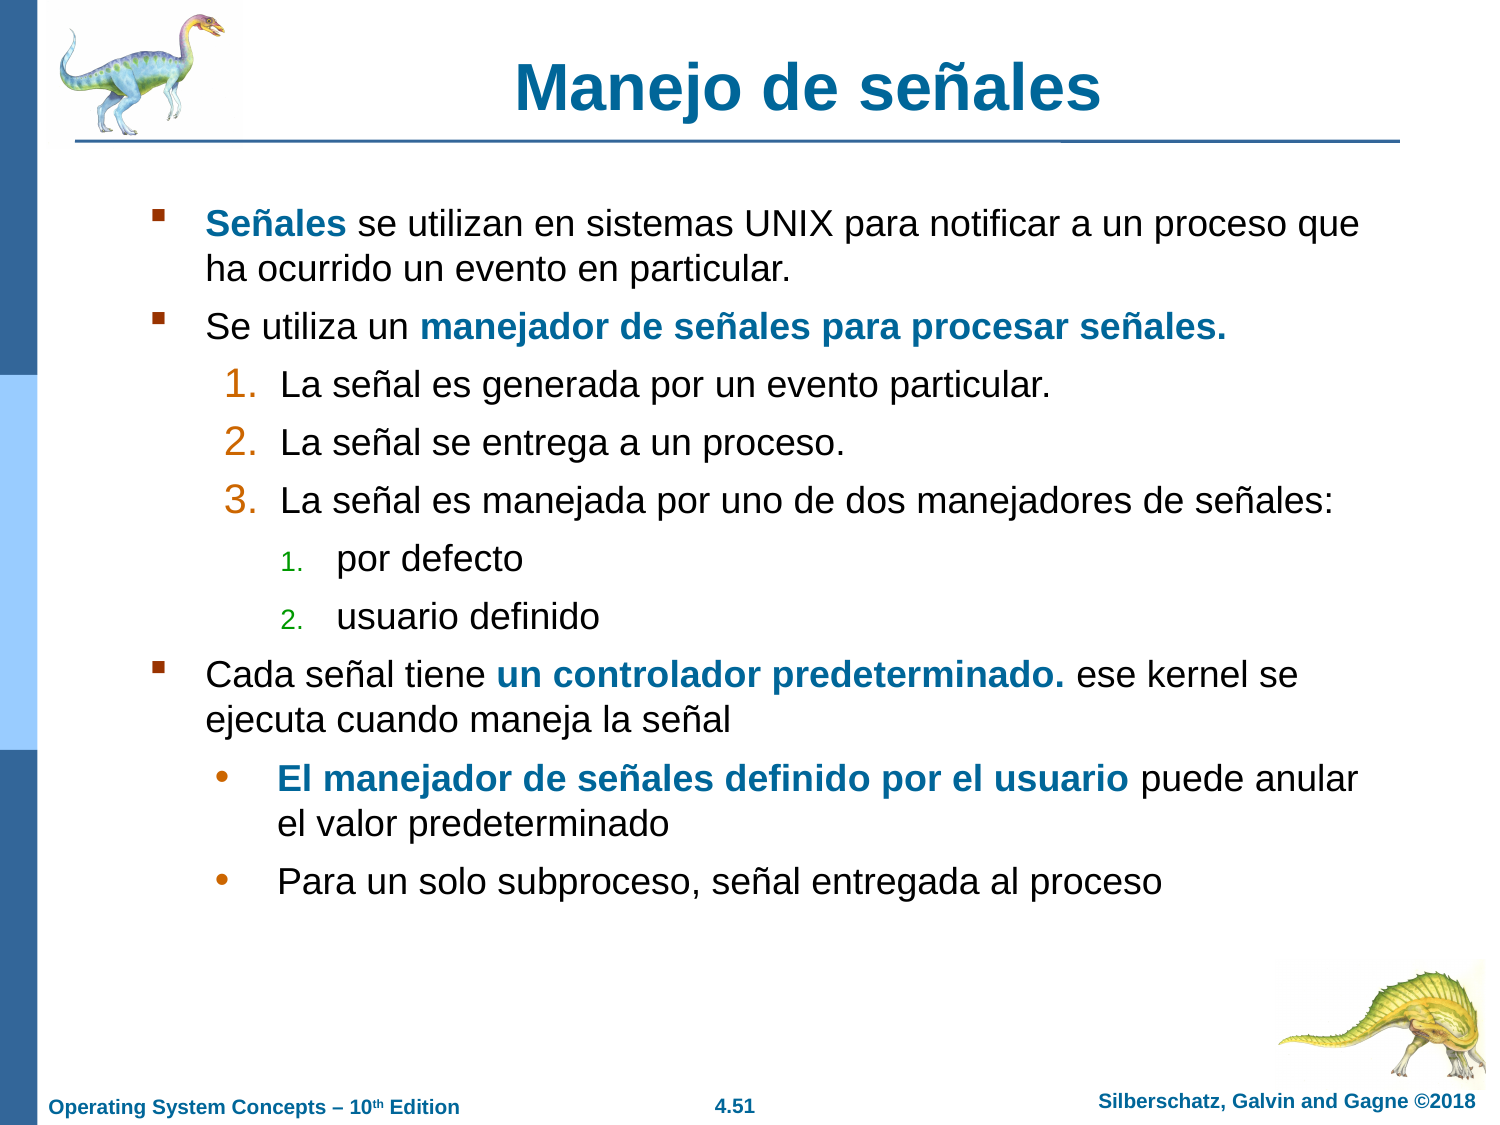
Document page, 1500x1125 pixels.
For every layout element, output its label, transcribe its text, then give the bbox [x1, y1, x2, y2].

picture [1275, 959, 1486, 1090]
picture [46, 0, 243, 149]
title Manejo de señales [191, 37, 1425, 132]
list Señales se utilizan en sistemas UNIX para notificar a un proceso que ha ocurrido un evento en particular. Se utiliza un manejador de señales para procesar señales. La señal es generada por un evento particular. La señal se entrega a un proceso. La señal es manejada por uno de dos manejadores de señales: por defecto usuario definido Cada señal tiene un controlador predeterminado. ese kernel se ejecuta cuando maneja la señal El manejador de señales definido por el usuario puede anular el valor predeterminado Para un solo subproceso, señal entregada al proceso [134, 191, 1401, 1037]
